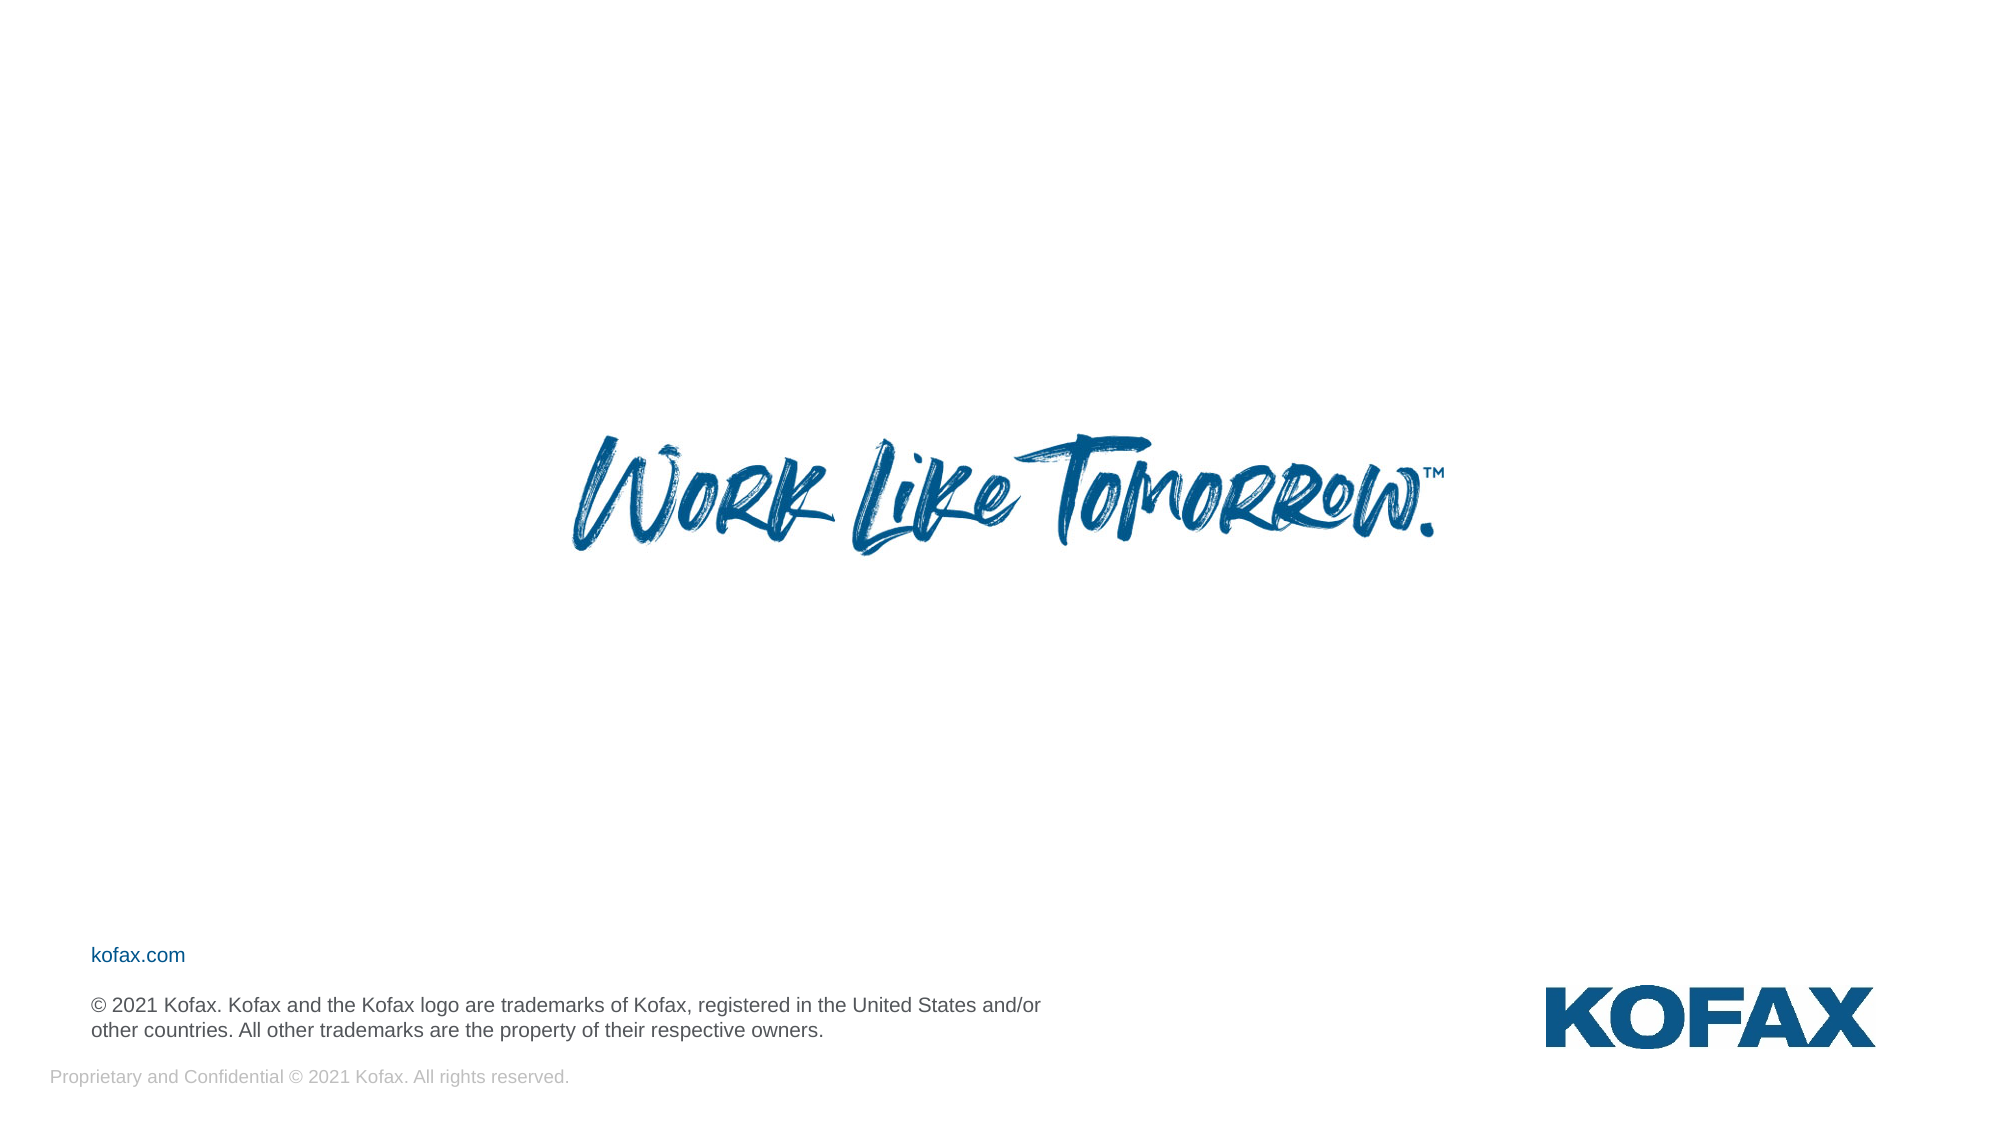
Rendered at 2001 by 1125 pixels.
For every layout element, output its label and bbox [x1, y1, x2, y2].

picture [571, 393, 1444, 572]
picture [1546, 985, 1876, 1049]
